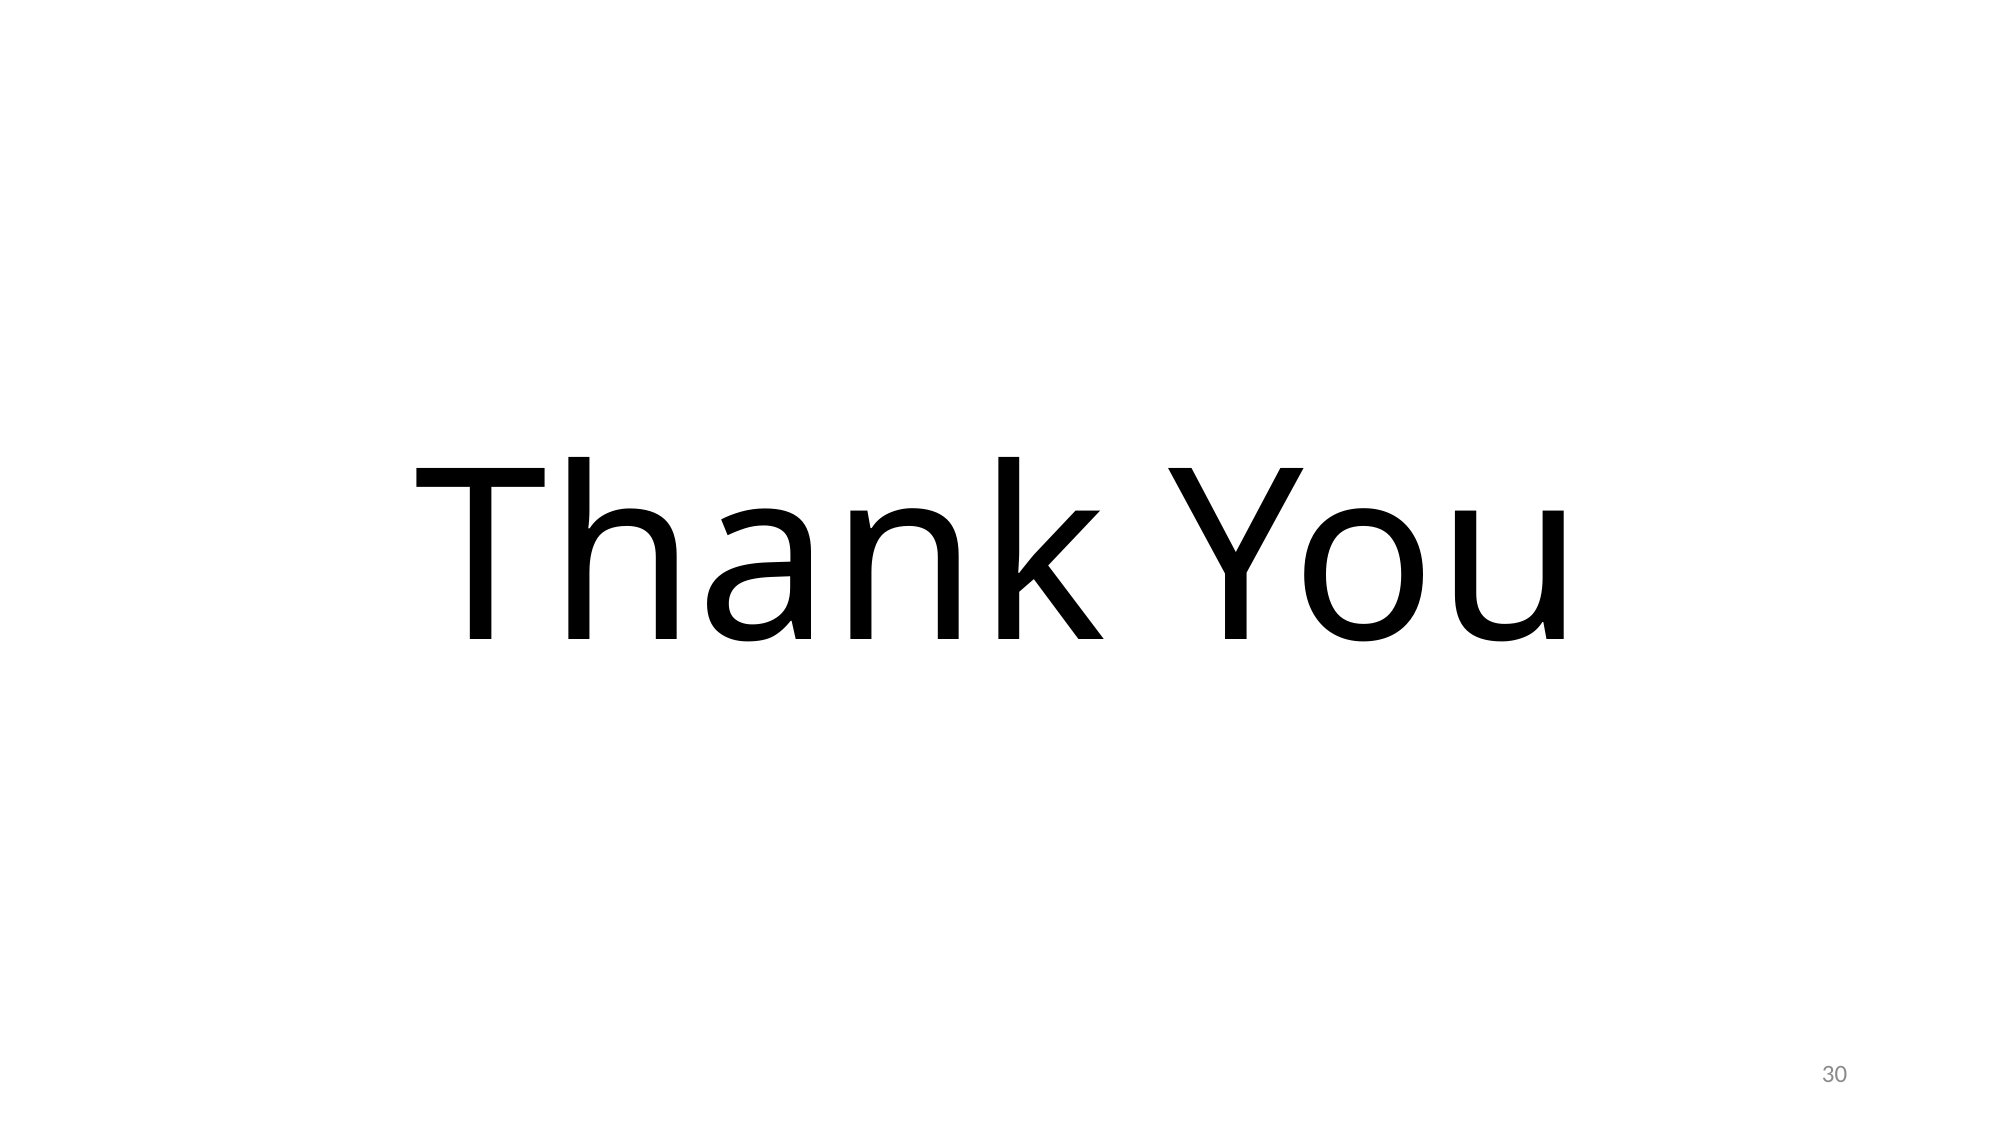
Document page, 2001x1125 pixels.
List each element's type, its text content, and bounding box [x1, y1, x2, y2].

slide_number 30 [1412, 1042, 1863, 1103]
title Thank You [68, 413, 1932, 712]
